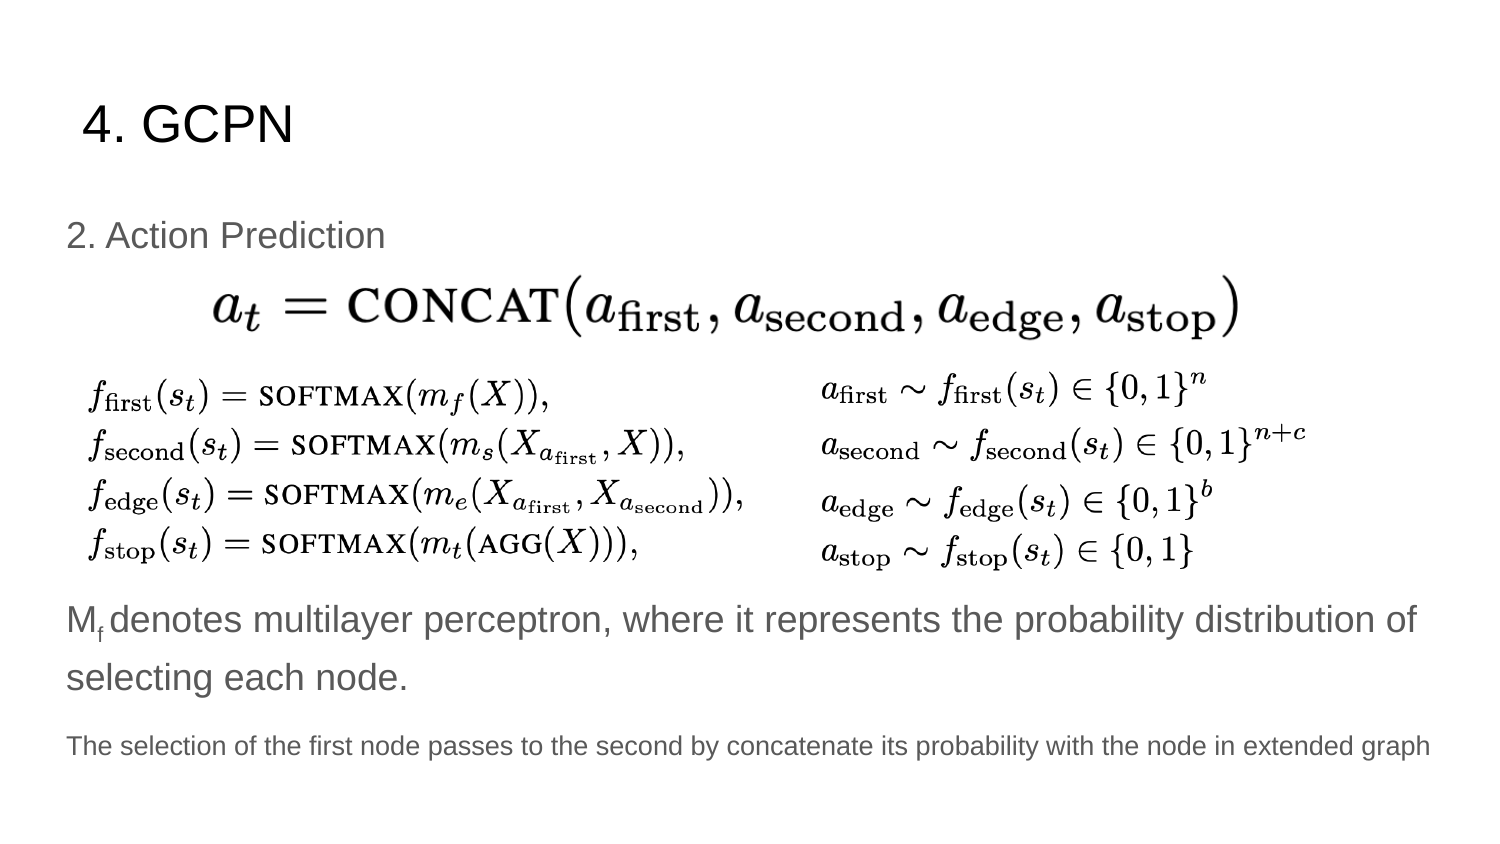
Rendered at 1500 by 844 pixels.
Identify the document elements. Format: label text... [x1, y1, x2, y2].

list 2. Action Prediction Mf denotes multilayer perceptron, where it represents the probability distribution of selecting each node. The selection of the first node passes to the second by concatenate its probability with the node in extended graph [51, 189, 1449, 345]
picture [50, 251, 1450, 592]
list 2. Action Prediction Mf denotes multilayer perceptron, where it represents the probability distribution of selecting each node. The selection of the first node passes to the second by concatenate its probability with the node in extended graph [51, 415, 1449, 835]
title 4. GCPN [67, 74, 1466, 169]
